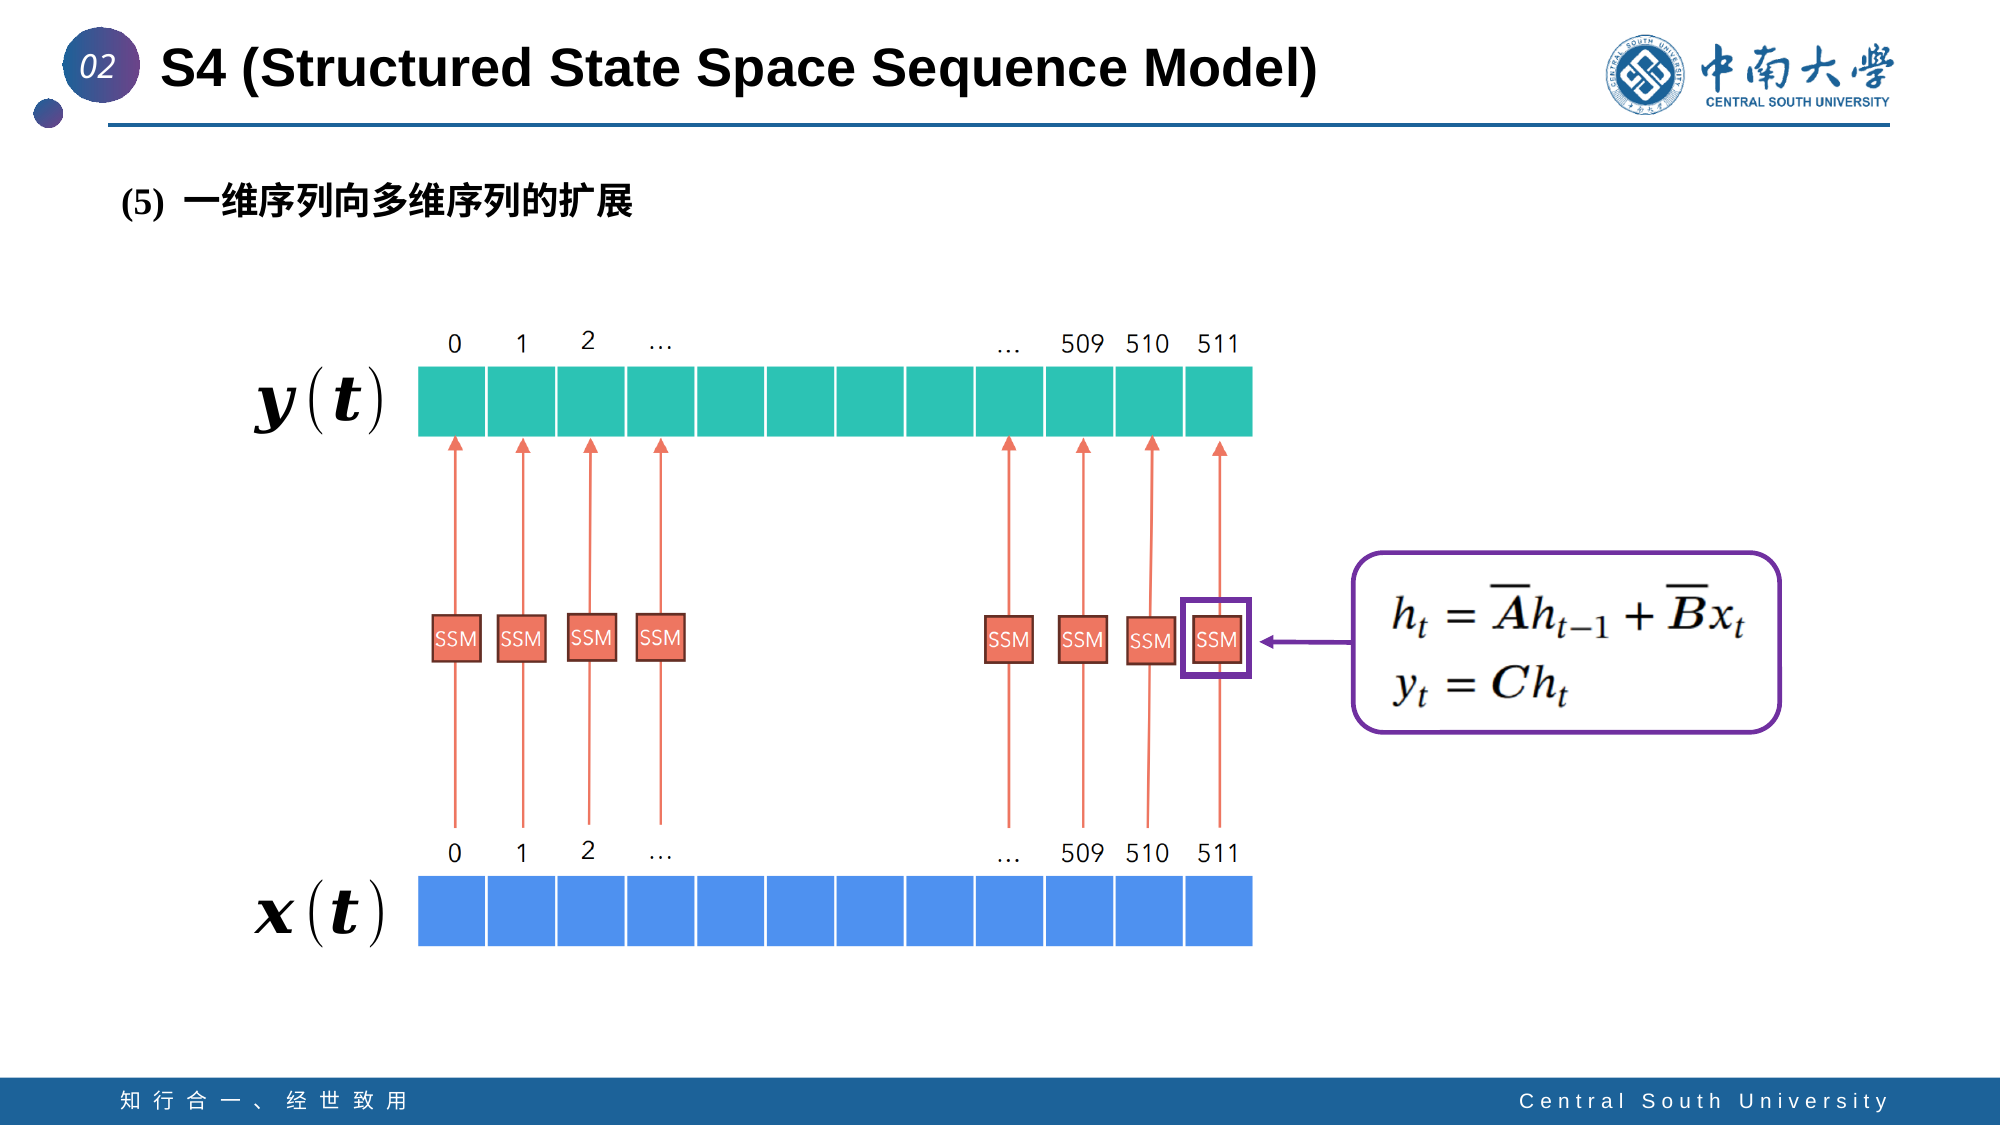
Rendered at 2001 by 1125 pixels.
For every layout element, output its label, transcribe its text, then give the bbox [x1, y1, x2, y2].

text_box (5) 一维序列向多维序列的扩展 [106, 169, 649, 230]
picture [1374, 568, 1801, 727]
text_box [1352, 551, 1777, 734]
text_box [33, 26, 153, 128]
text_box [251, 317, 1308, 991]
text_box [0, 1077, 2000, 1125]
text_box 知行合一、经世致用 [105, 1080, 423, 1120]
text_box S4 (Structured State Space Sequence Model) [160, 26, 1482, 106]
picture [1595, 28, 1907, 121]
text_box Central South University [1504, 1080, 1902, 1120]
